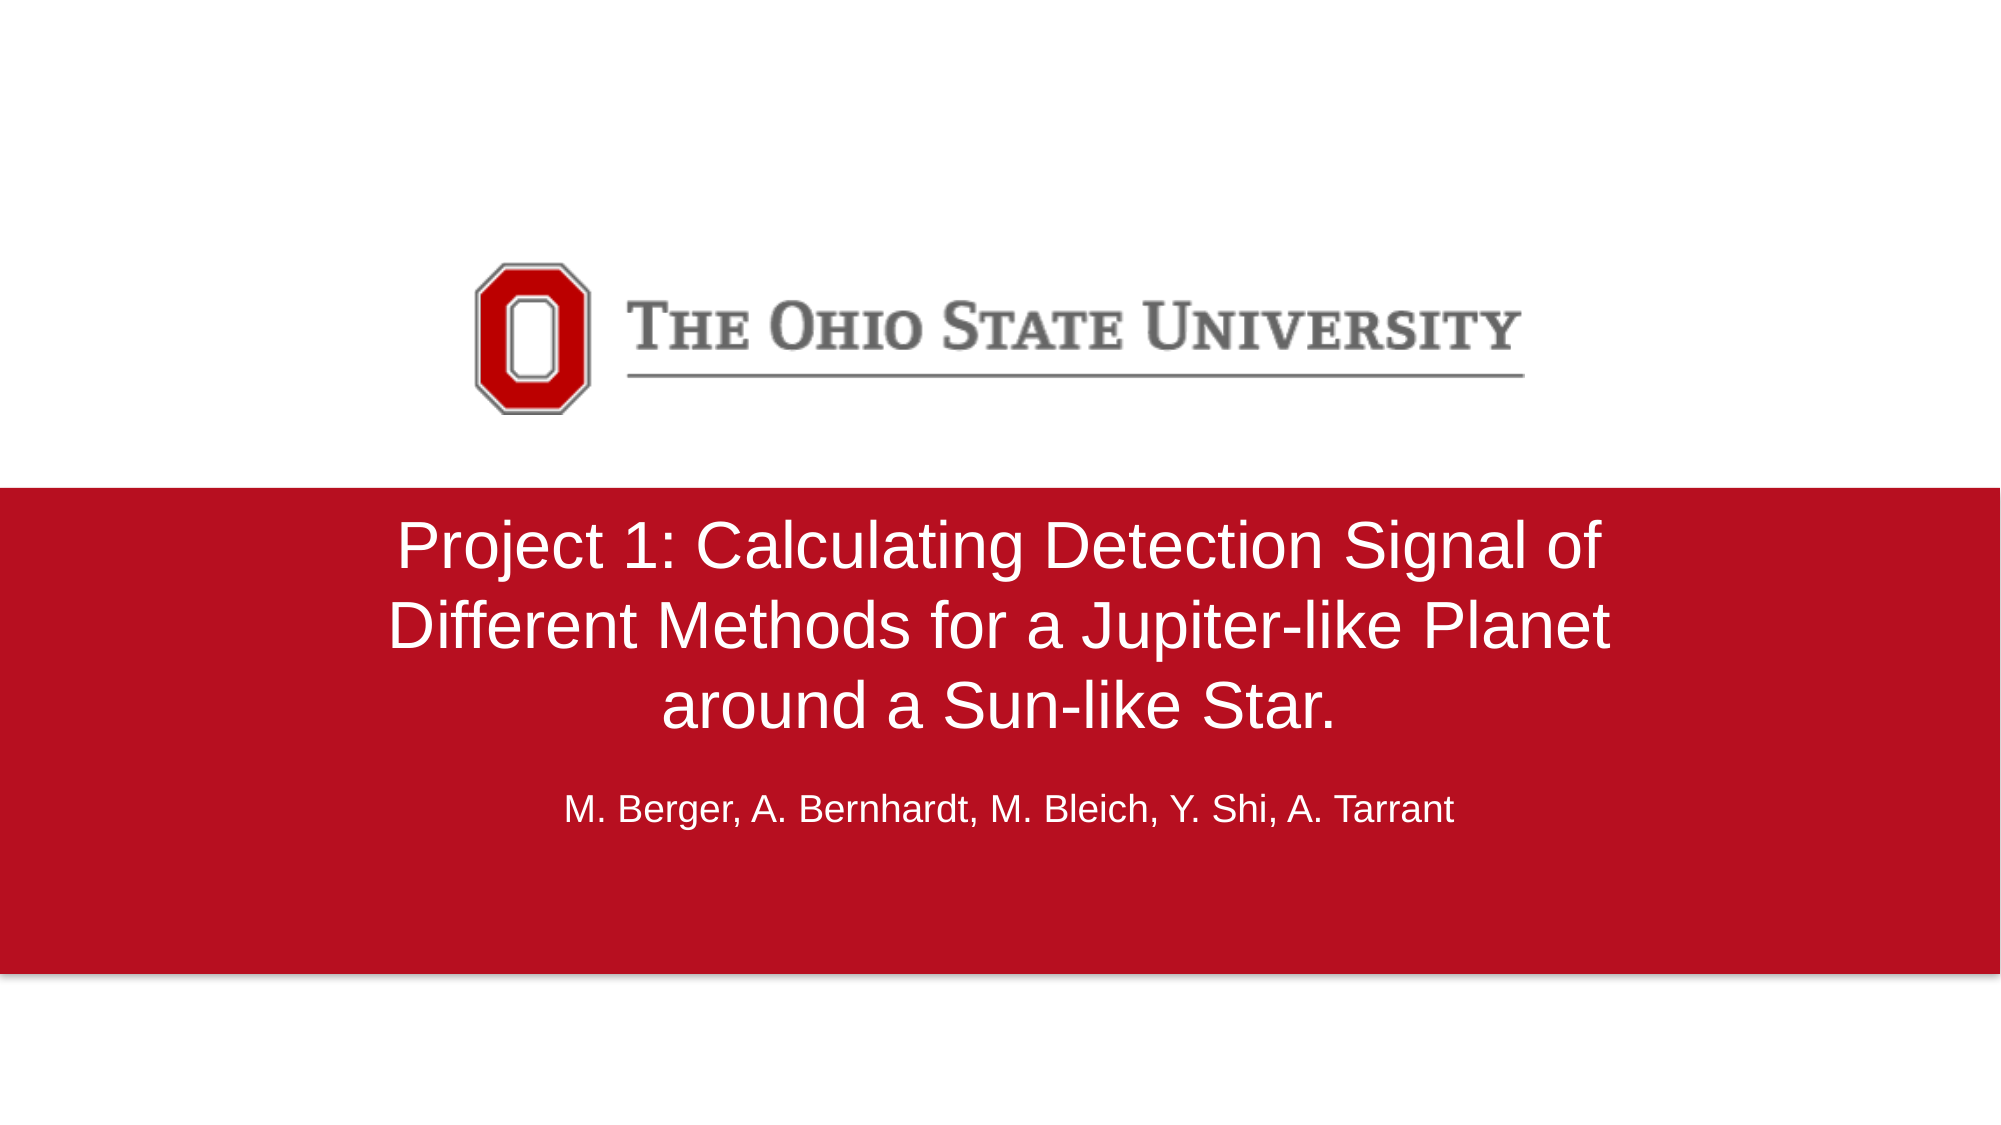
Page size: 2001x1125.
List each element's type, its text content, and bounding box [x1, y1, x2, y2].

text_box M. Berger, A. Bernhardt, M. Bleich, Y. Shi, A. Tarrant [309, 776, 1709, 912]
text_box Project 1: Calculating Detection Signal of Different Methods for a Jupiter-like Planet around a Sun-like Star. [300, 494, 1700, 630]
picture [474, 262, 1525, 415]
